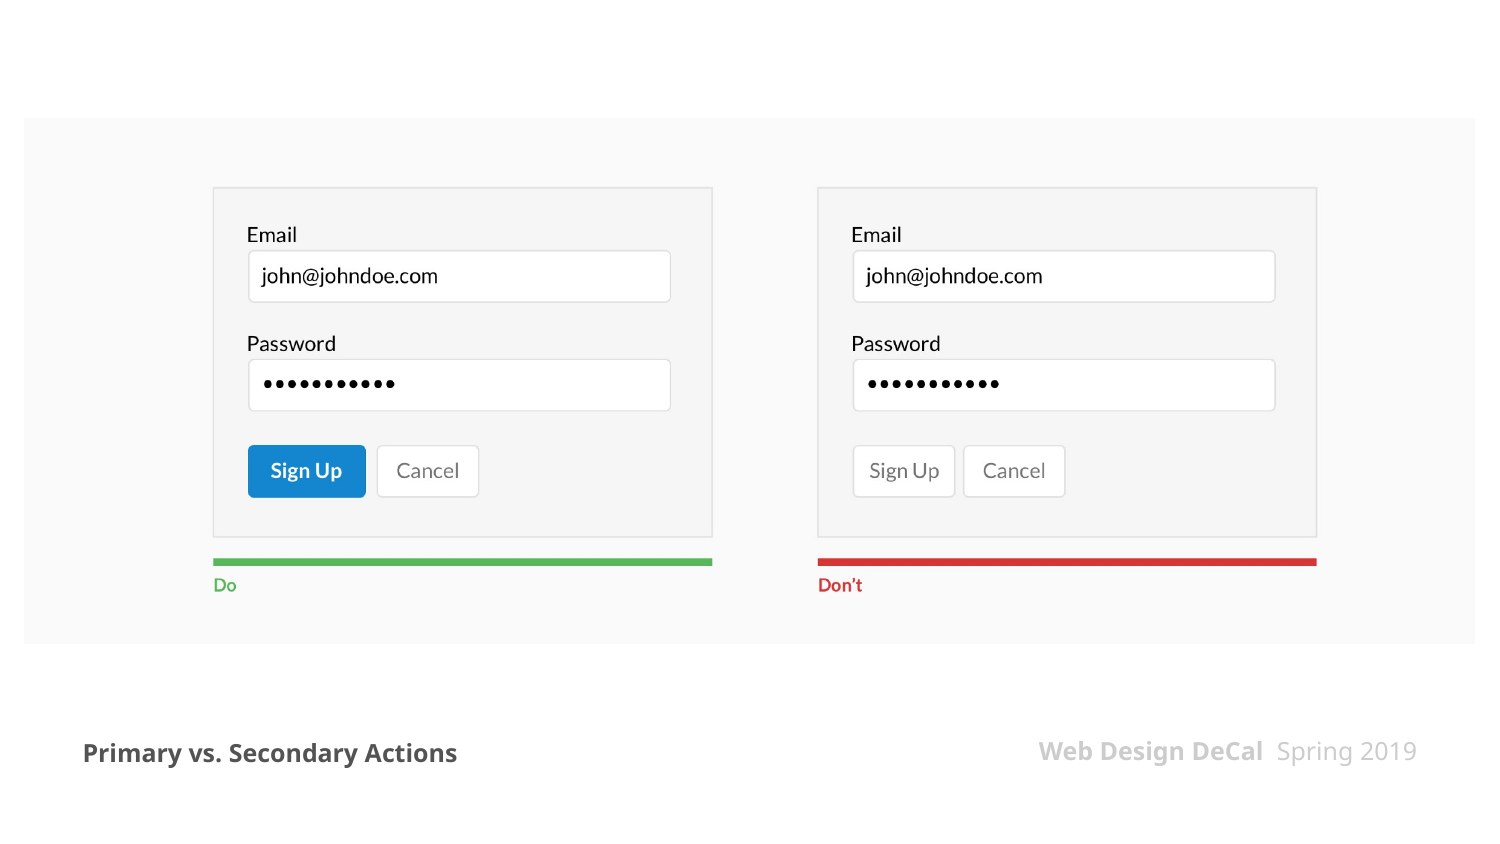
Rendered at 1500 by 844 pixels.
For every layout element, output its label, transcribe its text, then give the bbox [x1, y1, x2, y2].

list Primary vs. Secondary Actions [82, 731, 968, 770]
picture [24, 118, 1476, 645]
